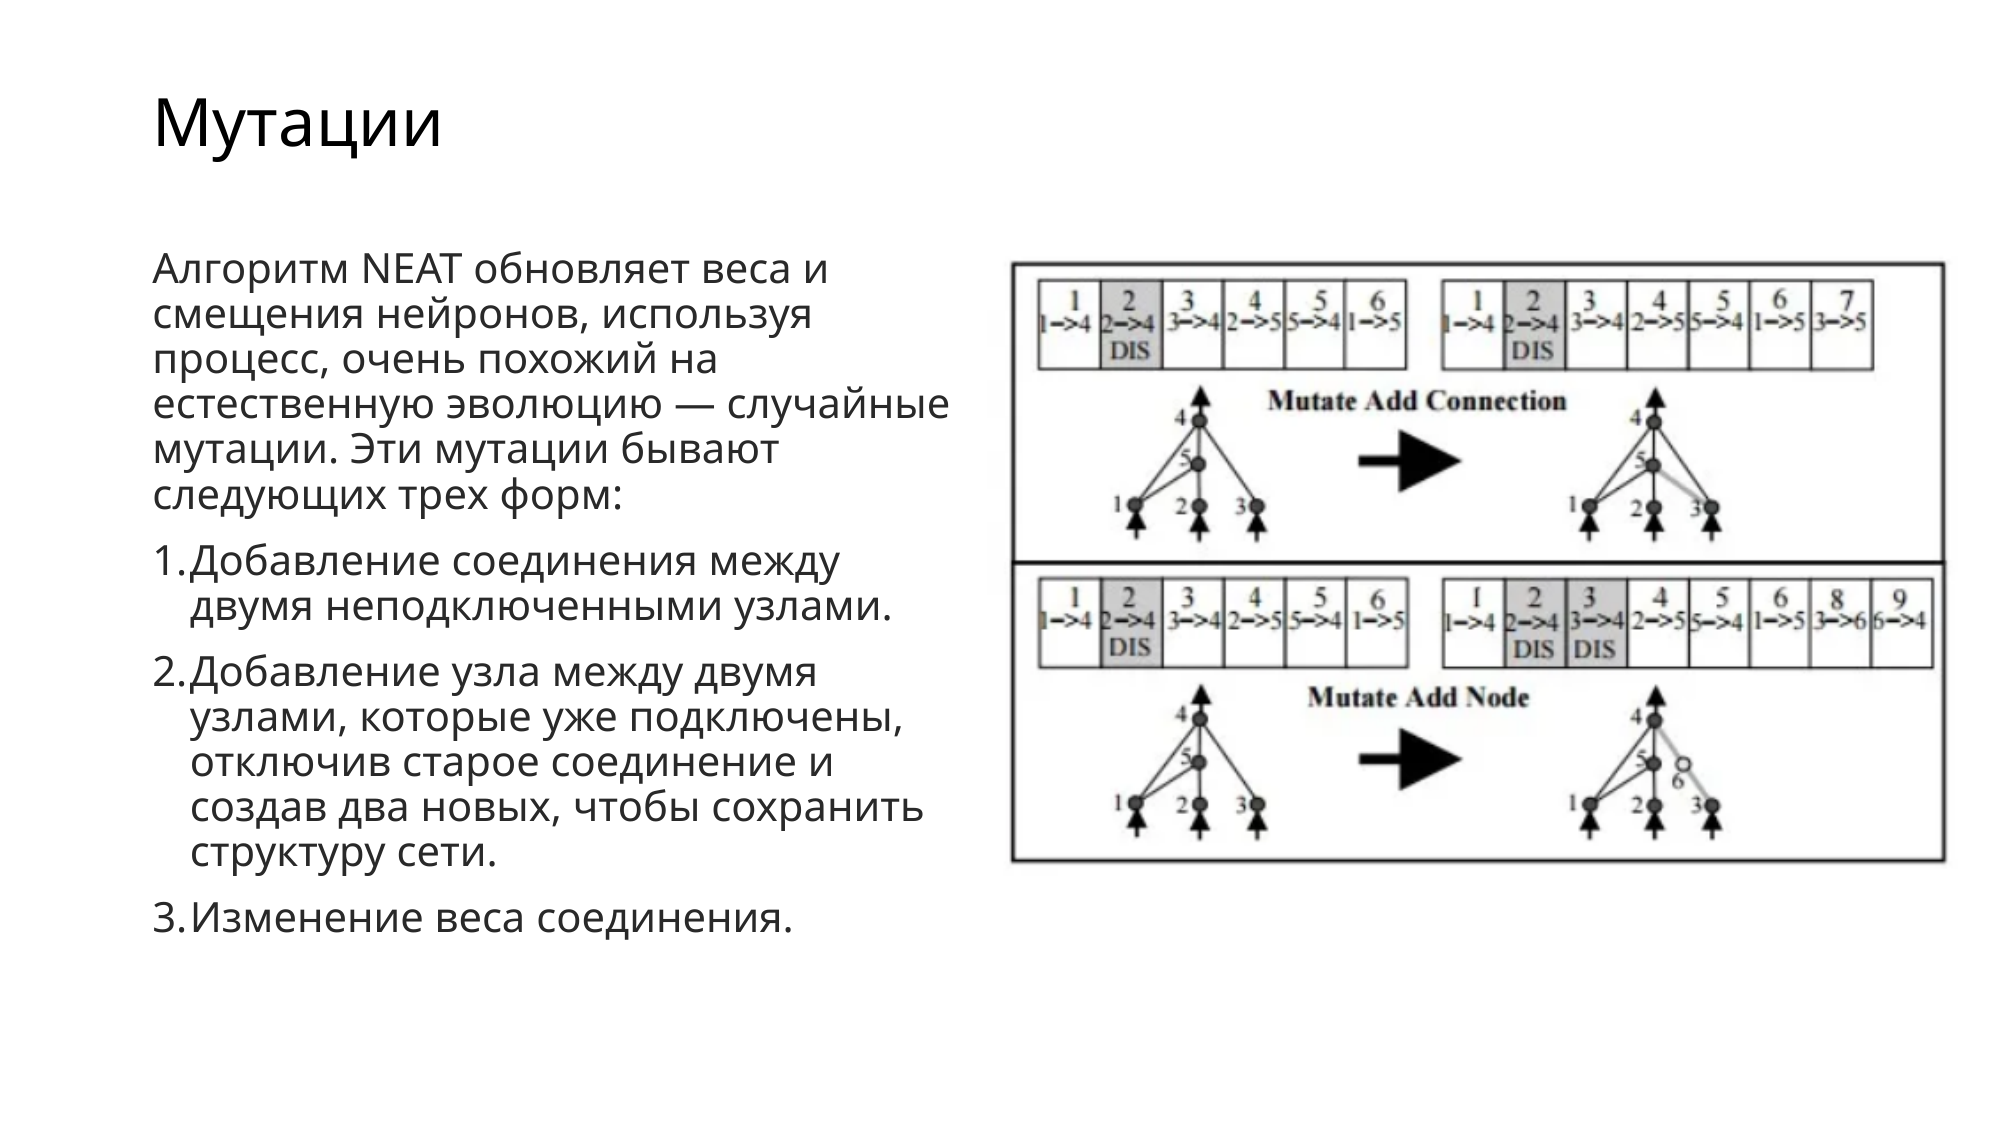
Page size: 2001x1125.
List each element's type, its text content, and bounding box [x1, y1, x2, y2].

list Алгоритм NEAT обновляет веса и смещения нейронов, используя процесс, очень похожий на естественную эволюцию — случайные мутации. Эти мутации бывают следующих трех форм: Добавление соединения между двумя неподключенными узлами. Добавление узла между двумя узлами, которые уже подключены, отключив старое соединение и создав два новых, чтобы сохранить структуру сети. Изменение веса соединения. [137, 240, 988, 1014]
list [987, 240, 1958, 876]
title Мутации [137, 59, 1863, 191]
